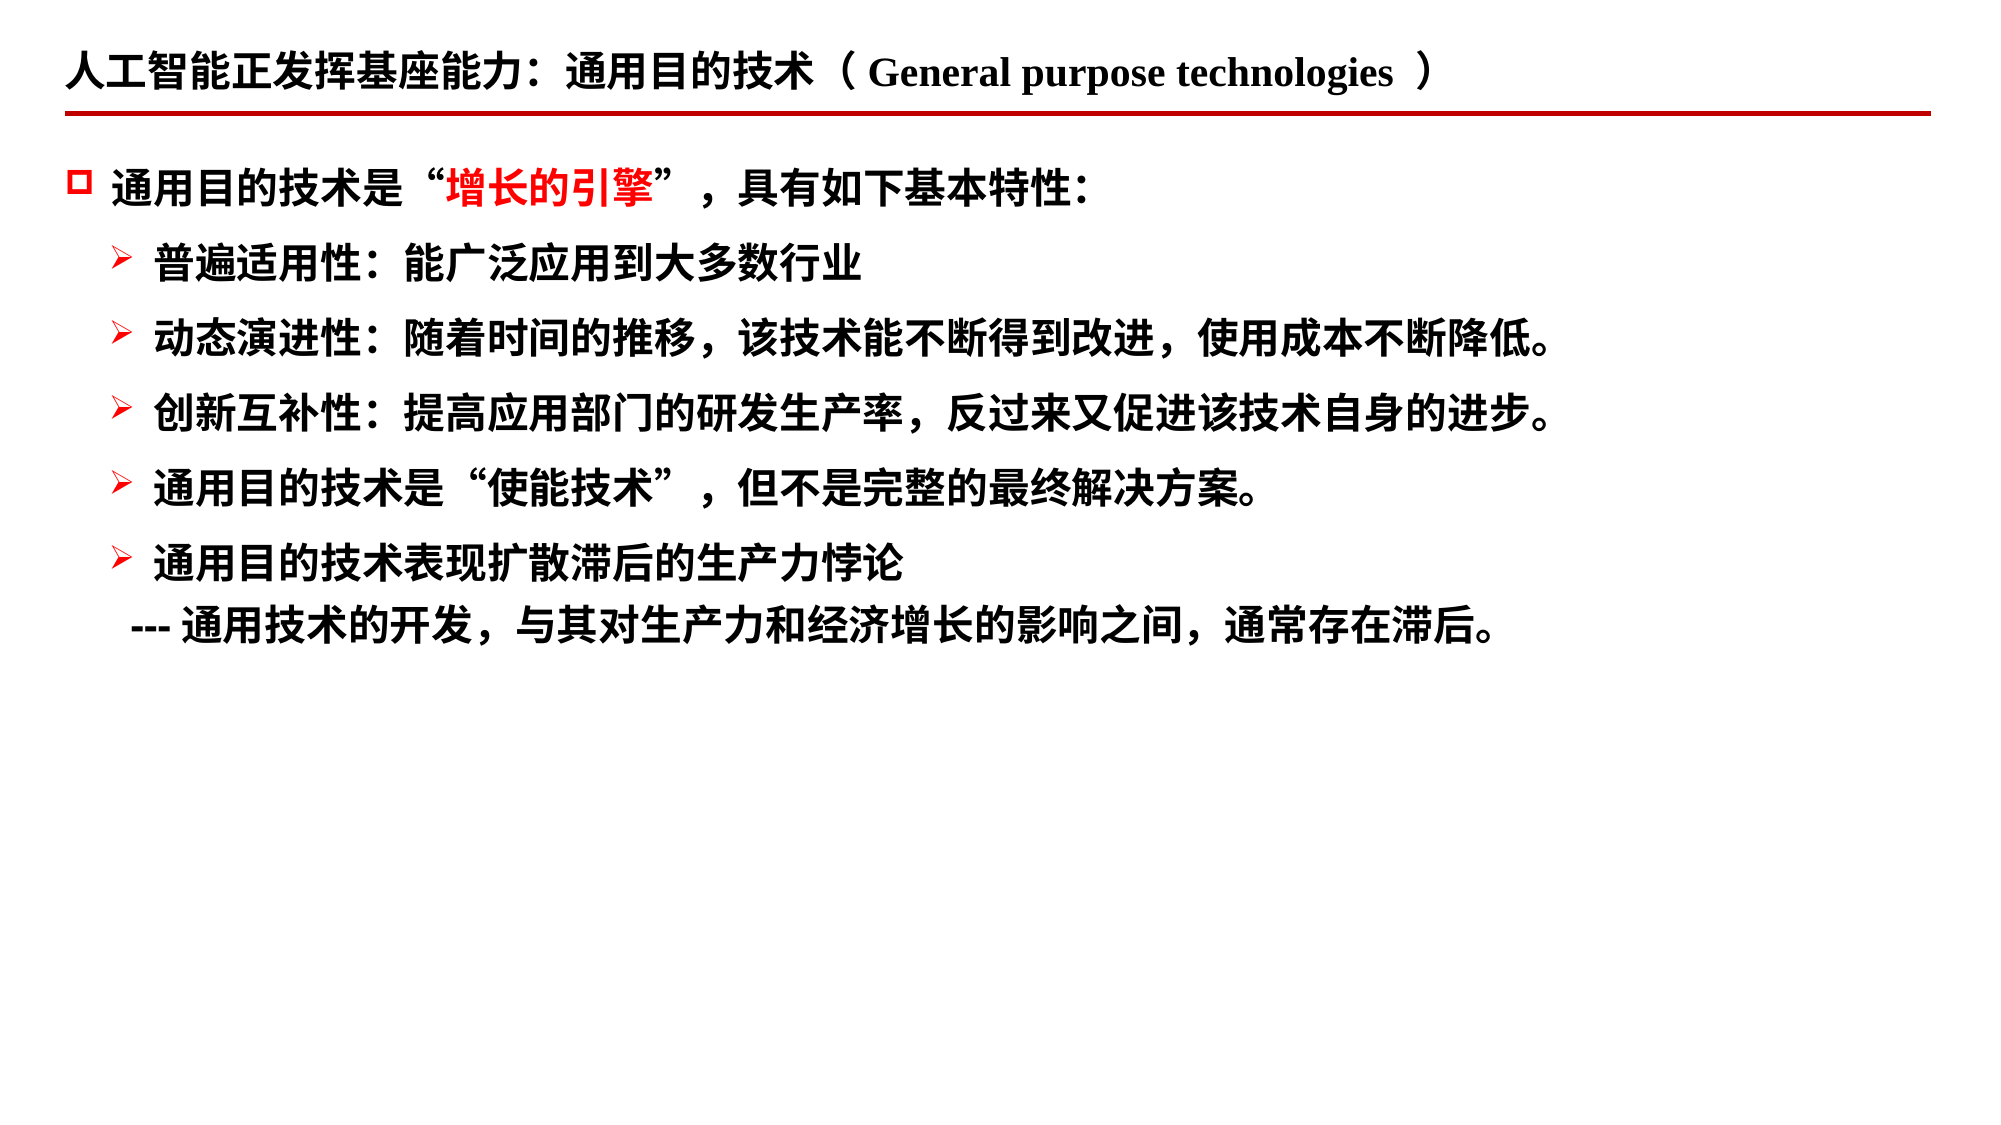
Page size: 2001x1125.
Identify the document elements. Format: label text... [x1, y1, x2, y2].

text_box 通用目的技术是“增长的引擎”，具有如下基本特性： 普遍适用性：能广泛应用到大多数行业 动态演进性：随着时间的推移，该技术能不断得到改进，使用成本不断降低。 创新互补性：提高应用部门的研发生产率，反过来又促进该技术自身的进步。 通用目的技术是“使能技术”，但不是完整的最终解决方案。 通用目的技术表现扩散滞后的生产力悖论 ---通用技术的开发，与其对生产力和经济增长的影响之间，通常存在滞后。 [64, 148, 1932, 650]
text_box 人工智能正发挥基座能力：通用目的技术（General purpose technologies ） [64, 50, 1457, 96]
